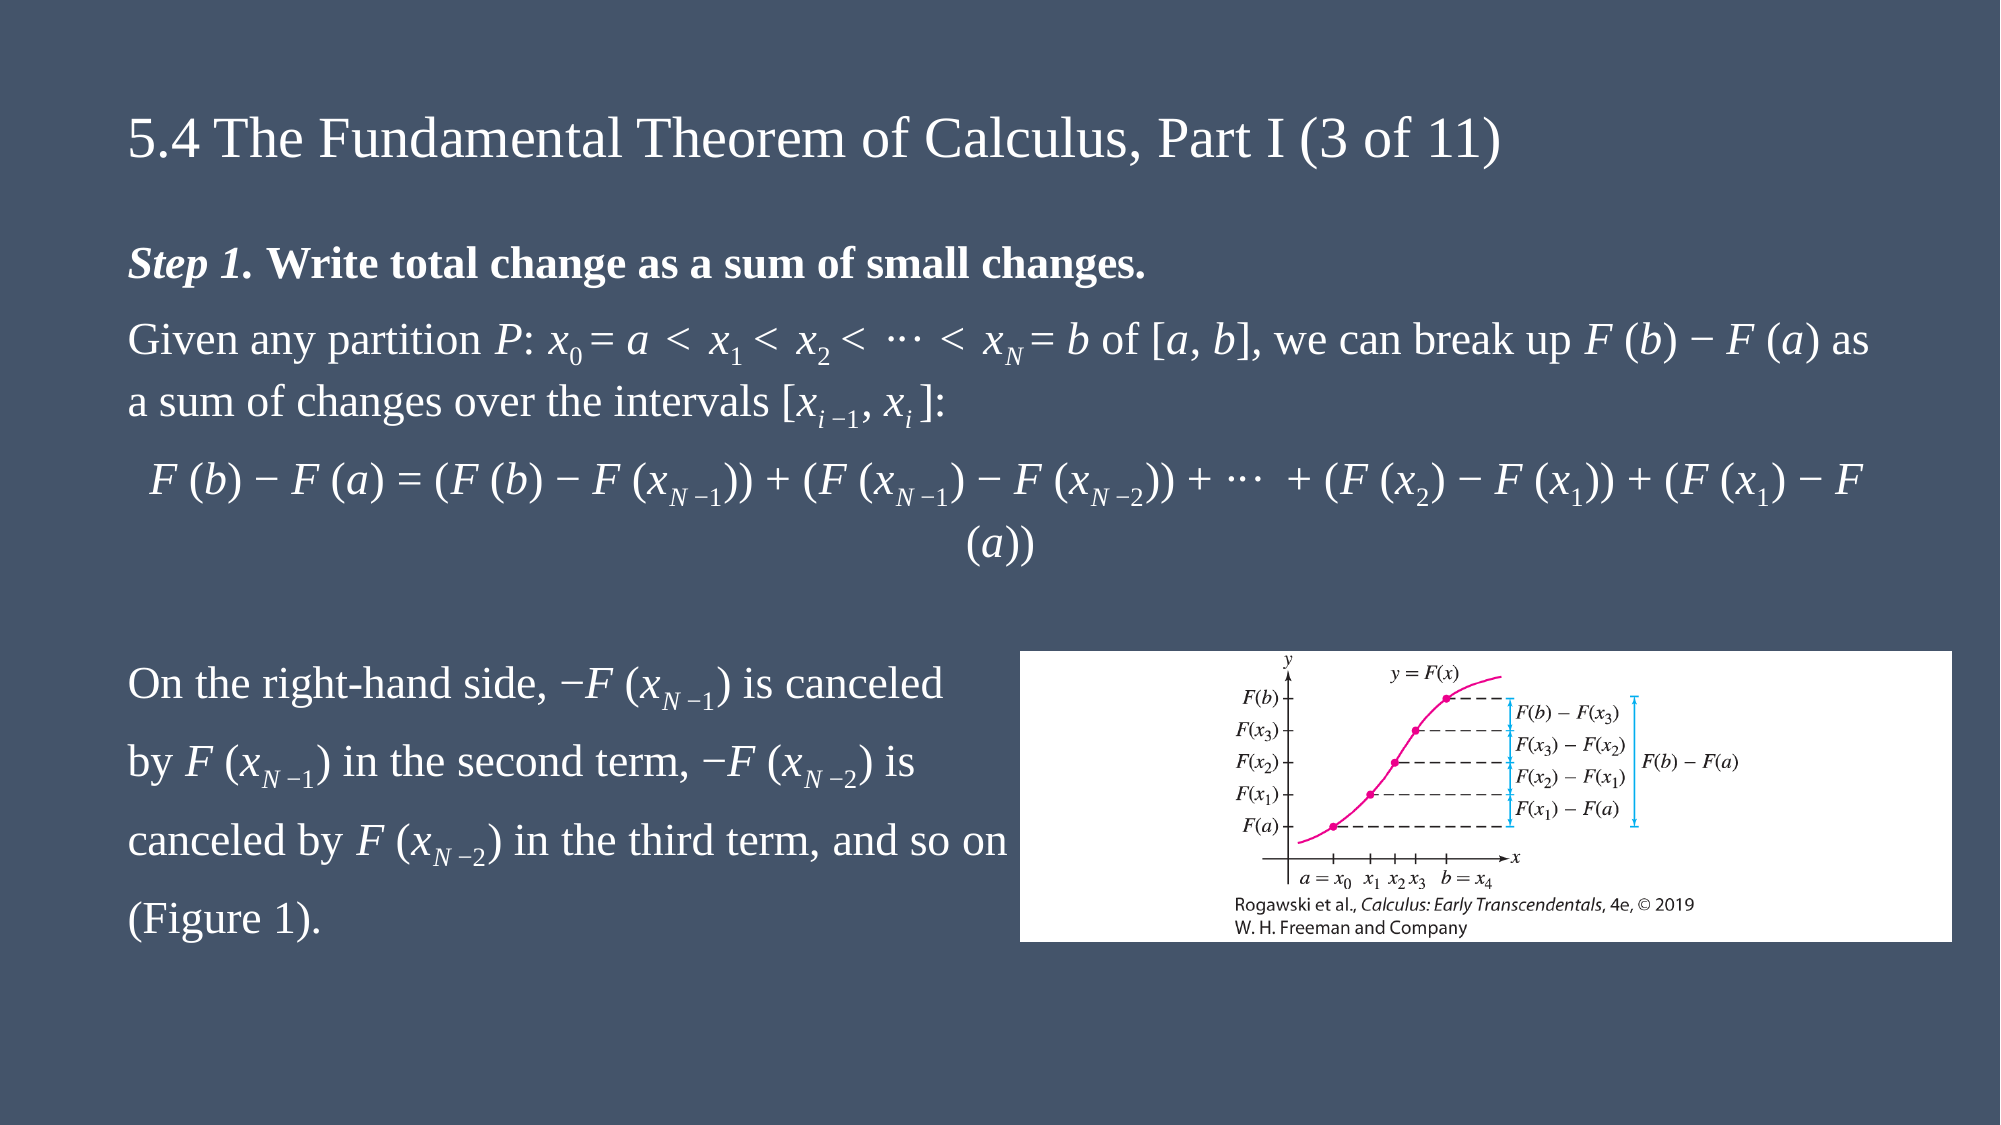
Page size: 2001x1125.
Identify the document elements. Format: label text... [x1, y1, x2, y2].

title 5.4 The Fundamental Theorem of Calculus, Part I (3 of 11) [112, 99, 1775, 203]
picture [1020, 651, 1952, 942]
